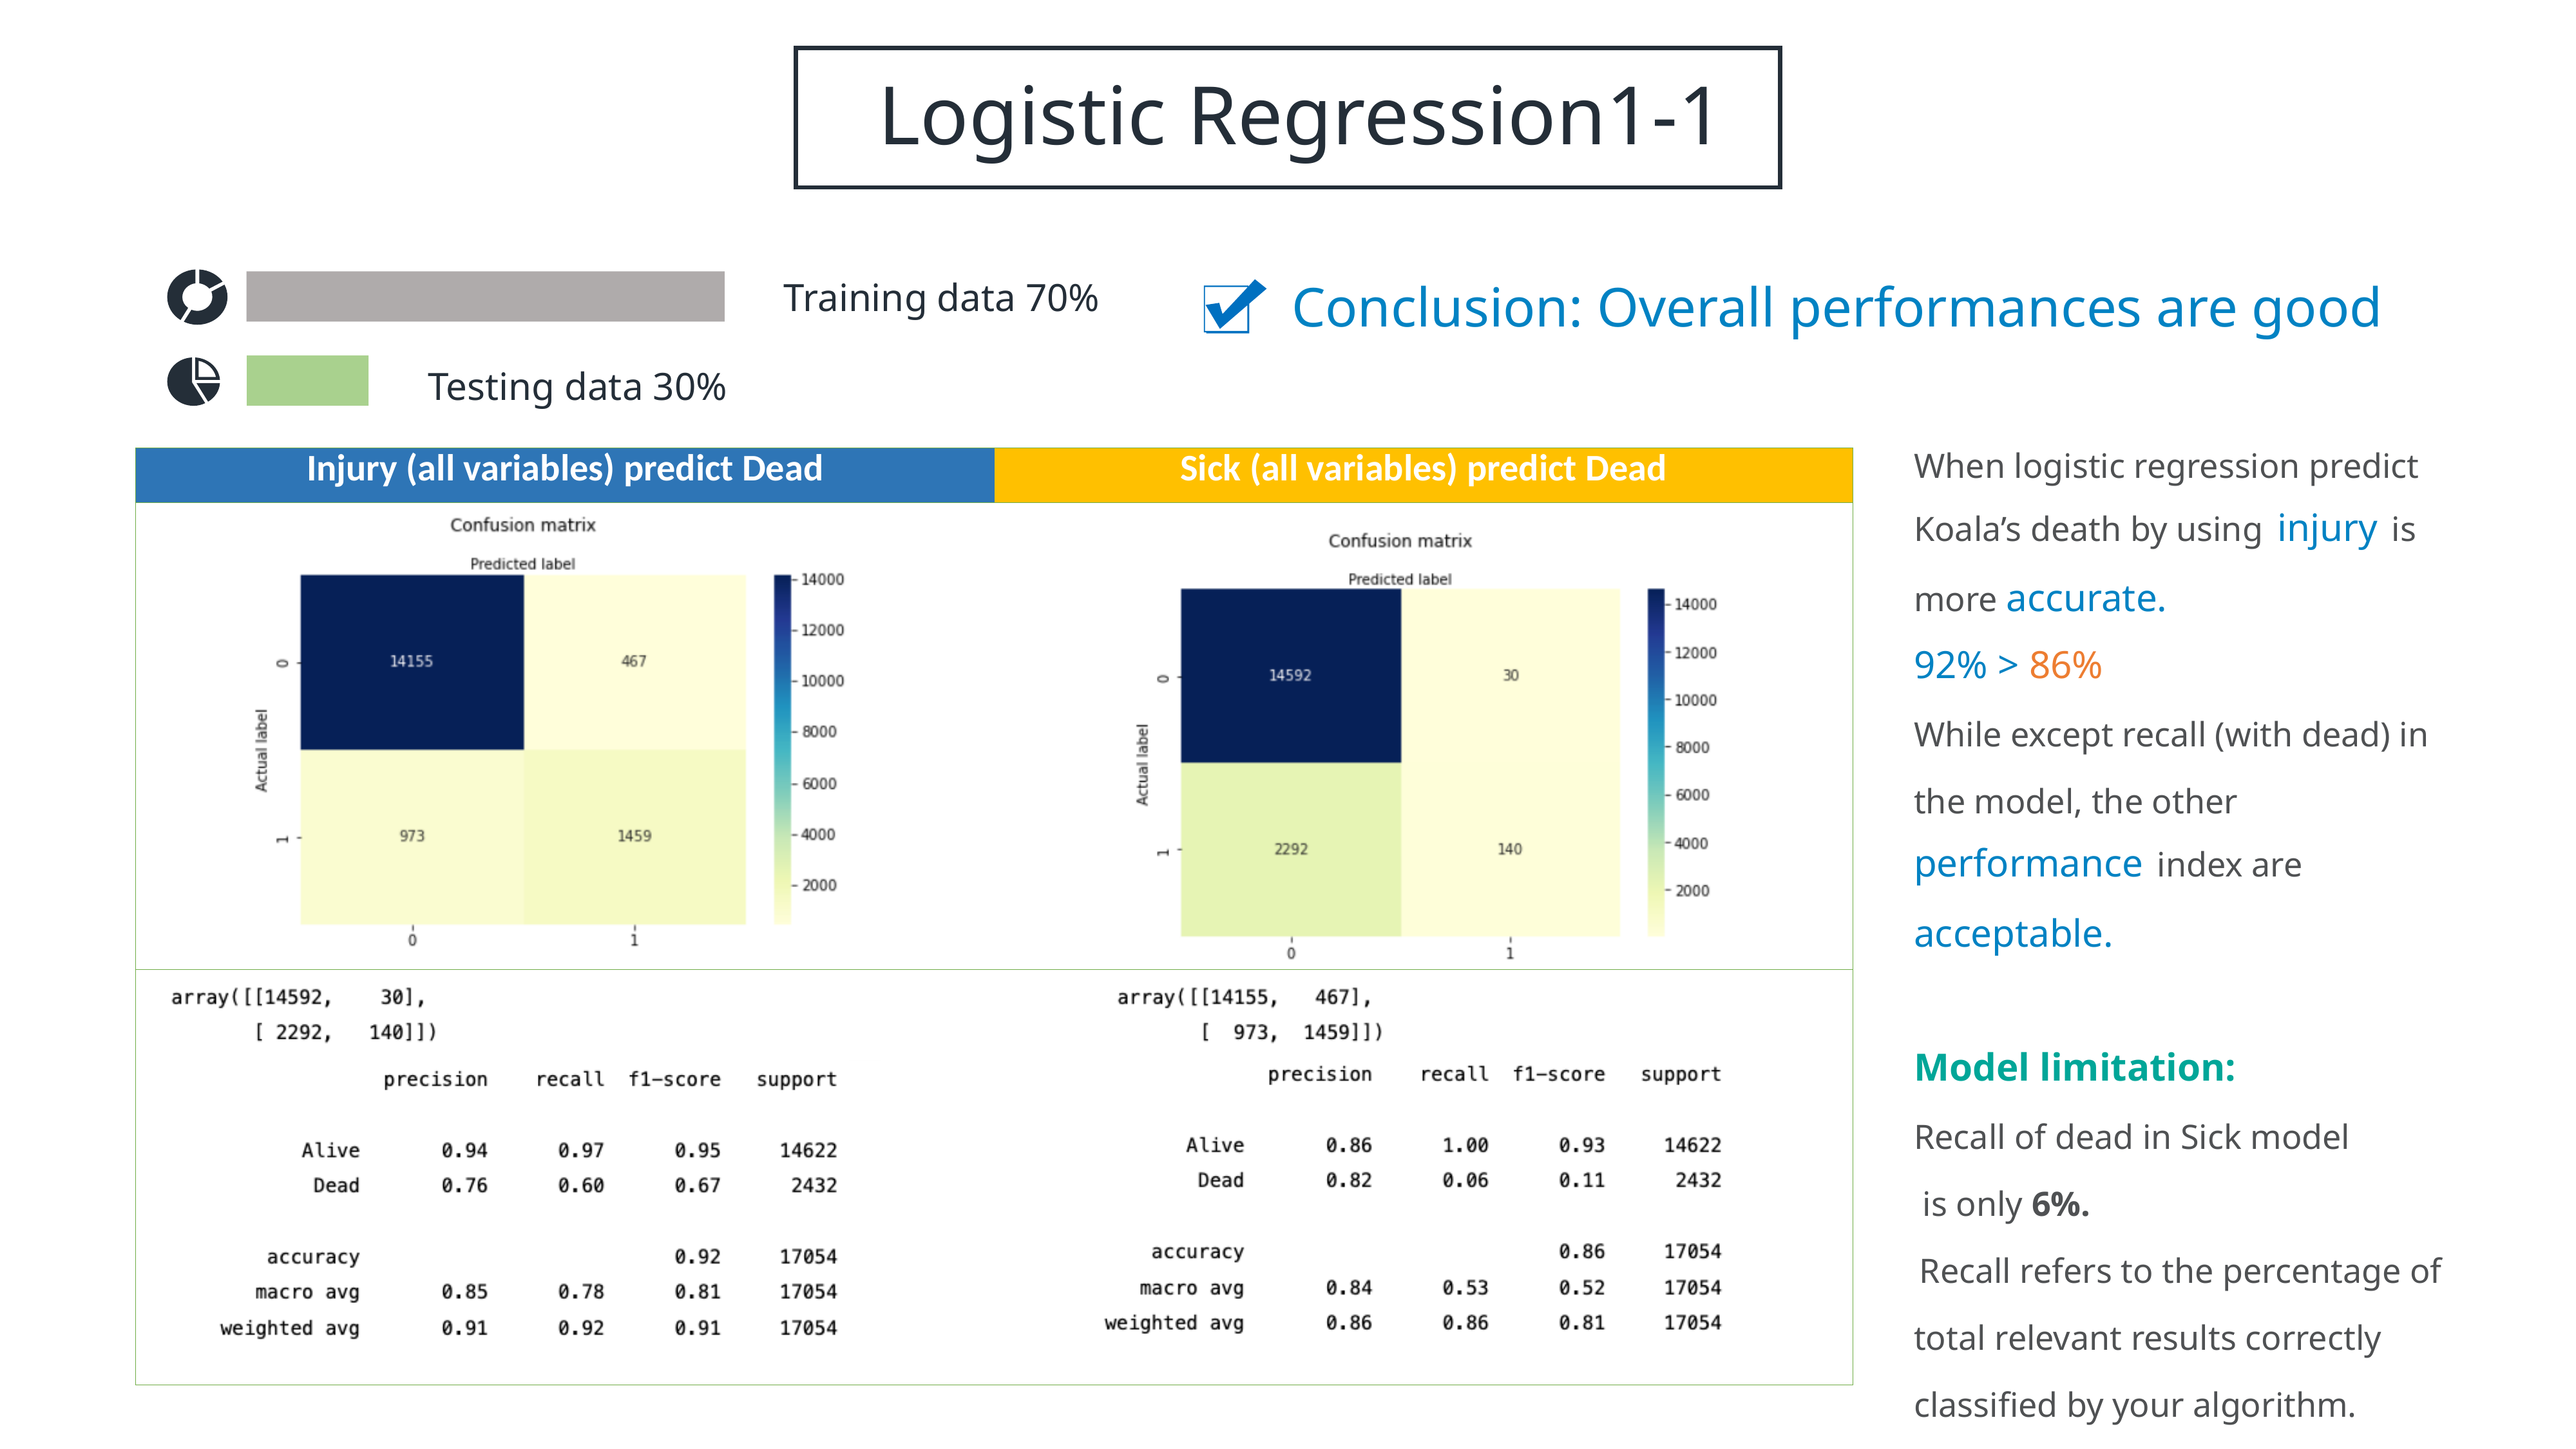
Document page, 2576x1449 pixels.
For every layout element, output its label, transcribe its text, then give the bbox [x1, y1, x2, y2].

text_box Conclusion: Overall performances are good [1282, 285, 2408, 343]
text_box [199, 269, 223, 289]
text_box [167, 269, 196, 320]
picture [167, 971, 881, 1362]
table_cell [995, 970, 1853, 1385]
table_header Sick (all variables) predict Dead [995, 448, 1853, 502]
text_box [246, 270, 725, 322]
text_box [246, 355, 369, 406]
text_box [195, 357, 220, 380]
table_cell [136, 970, 995, 1385]
text_box [167, 357, 205, 406]
text_box [184, 285, 228, 325]
picture [253, 509, 853, 956]
text_box Testing data 30% [418, 357, 880, 413]
table_header Injury (all variables) predict Dead [136, 448, 995, 502]
text_box [1203, 279, 1267, 334]
text_box [795, 47, 1780, 188]
table_cell [136, 503, 995, 969]
picture [1091, 971, 1753, 1362]
text_box [196, 383, 220, 402]
picture [1116, 507, 1729, 967]
text_box When logistic regression predict Koala’s death by using injury is more accurate. 92% > 86% While except recall (with dead) in the model, the other performance index are acceptable. Model limitation: Recall of dead in Sick model is only 6%. Recall refers to the percentage of total relevant results correctly classified by your algorithm. [1904, 413, 2476, 1429]
text_box Training data 70% [774, 269, 1255, 324]
table_cell [995, 503, 1853, 969]
